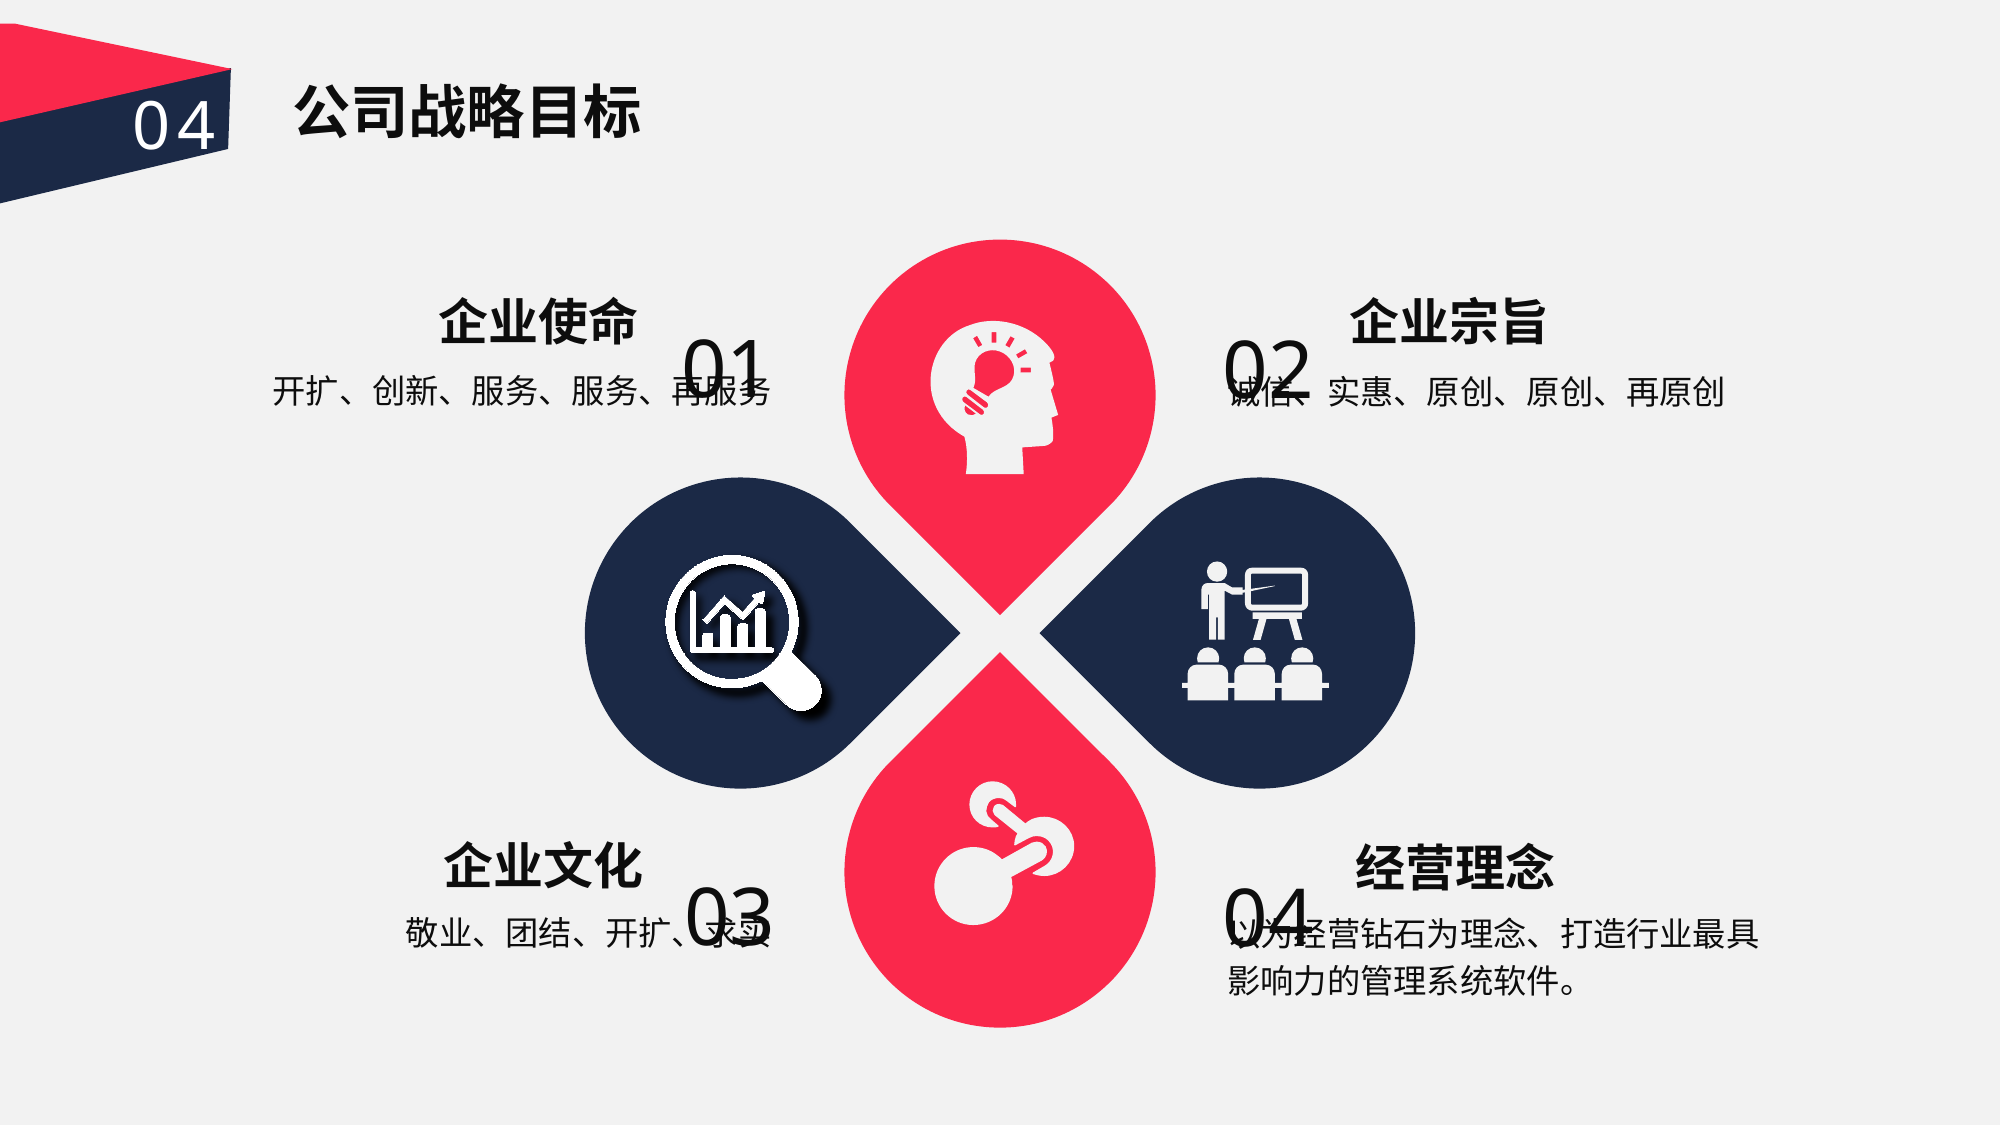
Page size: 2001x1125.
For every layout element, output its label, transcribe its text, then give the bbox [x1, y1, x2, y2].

text_box 诚信、实惠、原创、原创、再原创 [1359, 355, 1807, 419]
text_box 01 [636, 248, 788, 429]
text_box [844, 716, 1156, 1028]
text_box 企业文化 [300, 826, 639, 896]
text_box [844, 239, 1156, 551]
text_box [0, 23, 306, 219]
text_box 企业使命 [353, 283, 636, 354]
text_box 04 [1207, 797, 1359, 977]
text_box 开扩、创新、服务、服务、再服务 [193, 354, 636, 418]
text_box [584, 477, 896, 789]
text_box 经营理念 [1359, 828, 1670, 897]
text_box 敬业、团结、开扩、求实 [193, 896, 639, 960]
text_box 企业宗旨 [1359, 283, 1687, 355]
text_box 03 [639, 796, 791, 977]
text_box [1104, 477, 1416, 789]
text_box 以为经营钻石为理念、打造行业最具影响力的管理系统软件。 [1212, 897, 1807, 1009]
text_box 公司战略目标 [306, 68, 777, 153]
text_box 02 [1207, 249, 1359, 430]
